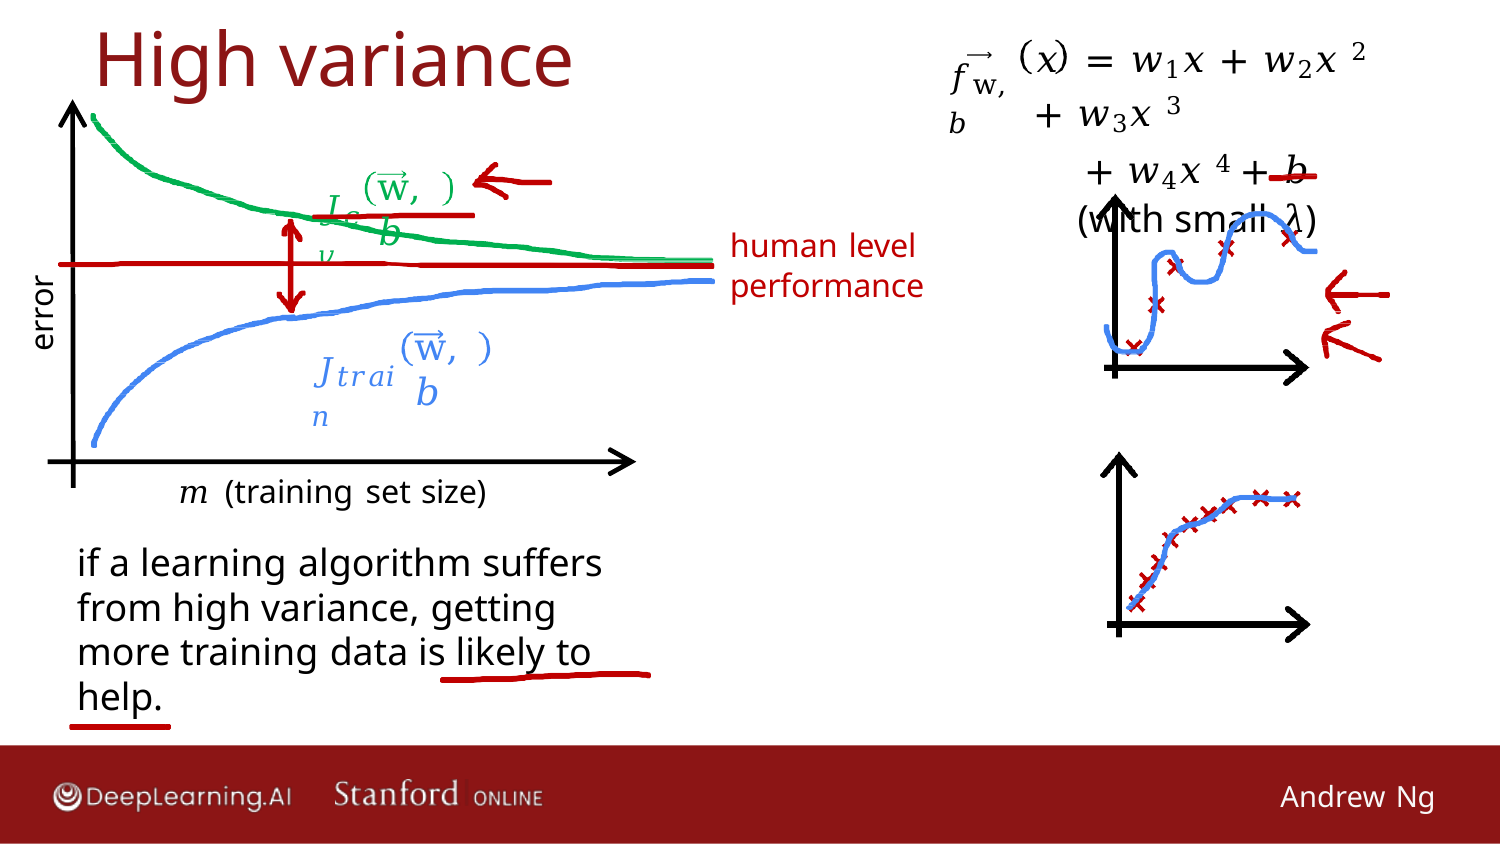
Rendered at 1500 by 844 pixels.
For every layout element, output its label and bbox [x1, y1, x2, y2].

picture [51, 770, 293, 825]
text_box [941, 24, 1446, 241]
text_box [47, 448, 638, 719]
footer [1277, 774, 1445, 844]
picture [1099, 451, 1311, 643]
picture [440, 670, 651, 683]
text_box [64, 99, 81, 113]
text_box [727, 222, 946, 305]
text_box [69, 724, 171, 730]
picture [58, 113, 715, 448]
text_box [20, 266, 58, 354]
picture [1096, 193, 1390, 387]
picture [335, 779, 544, 814]
title [91, 8, 610, 113]
